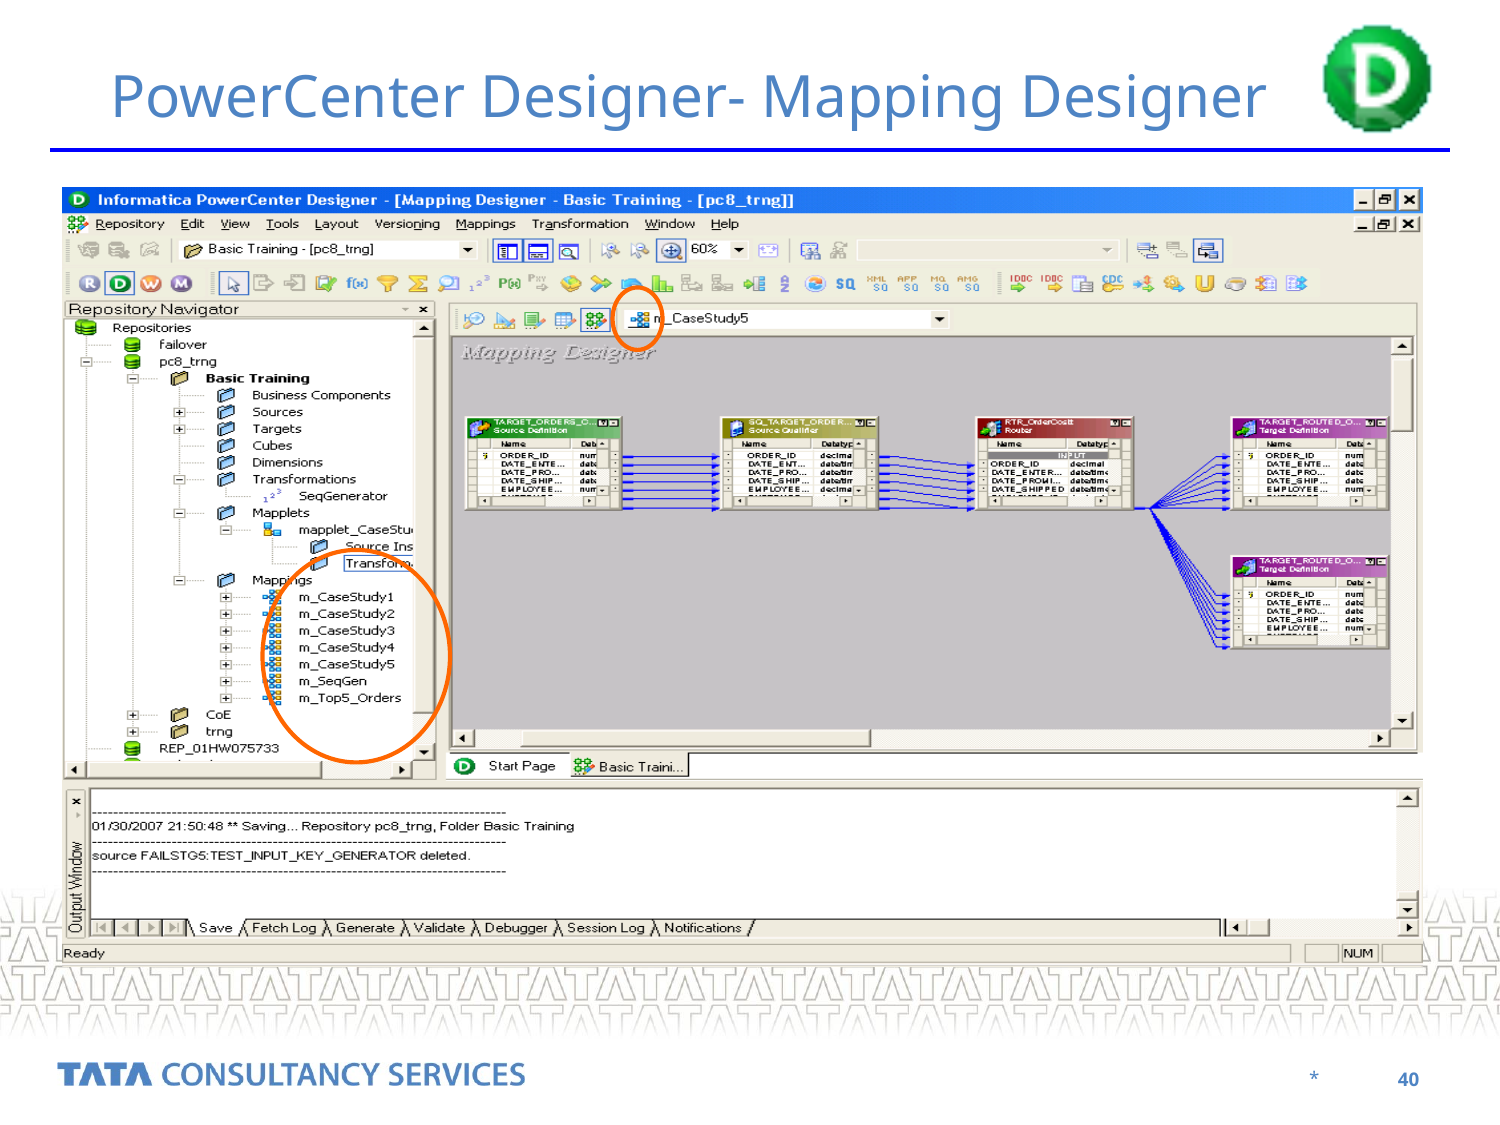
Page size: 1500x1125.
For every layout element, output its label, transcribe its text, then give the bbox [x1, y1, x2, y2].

picture [0, 885, 1500, 1039]
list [62, 187, 1424, 967]
picture [57, 1062, 525, 1086]
slide_number ‹#› [1371, 1059, 1435, 1104]
picture [1321, 23, 1436, 137]
title PowerCenter Designer- Mapping Designer [95, 22, 1456, 166]
